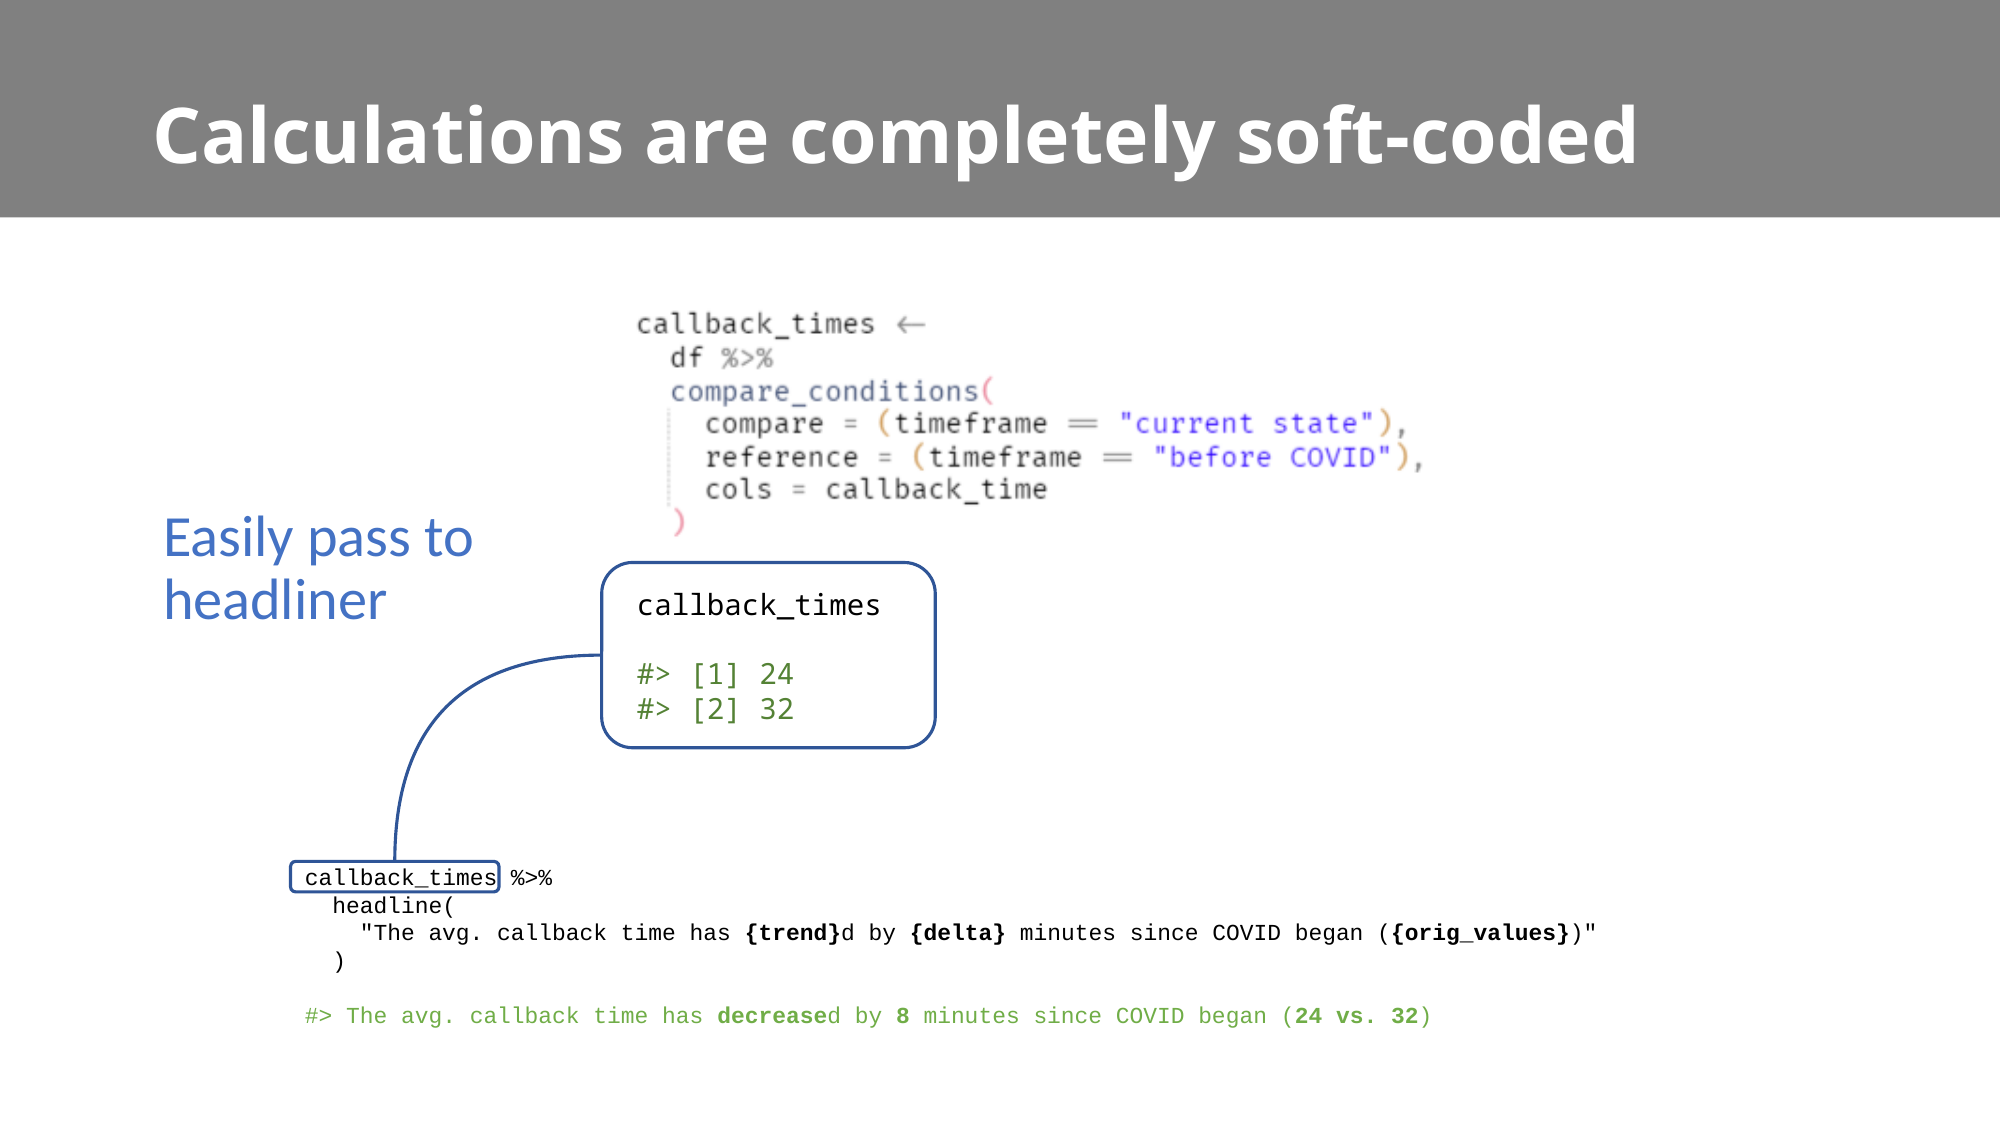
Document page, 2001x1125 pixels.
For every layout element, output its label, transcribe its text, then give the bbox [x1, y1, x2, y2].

title Calculations are completely soft-coded [137, 59, 1863, 218]
text_box callback_times %>% headline( "The avg. callback time has {trend}d by {delta} minutes since COVID began ({orig_values})" ) #> The avg. callback time has decreased by 8 minutes since COVID began (24 vs. 32) [290, 855, 1613, 1036]
picture [632, 300, 1445, 544]
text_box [394, 655, 602, 862]
text_box callback_times #> [1] 24 #> [2] 32 [622, 578, 897, 733]
text_box [600, 561, 937, 749]
text_box Easily pass to headliner [148, 499, 556, 647]
